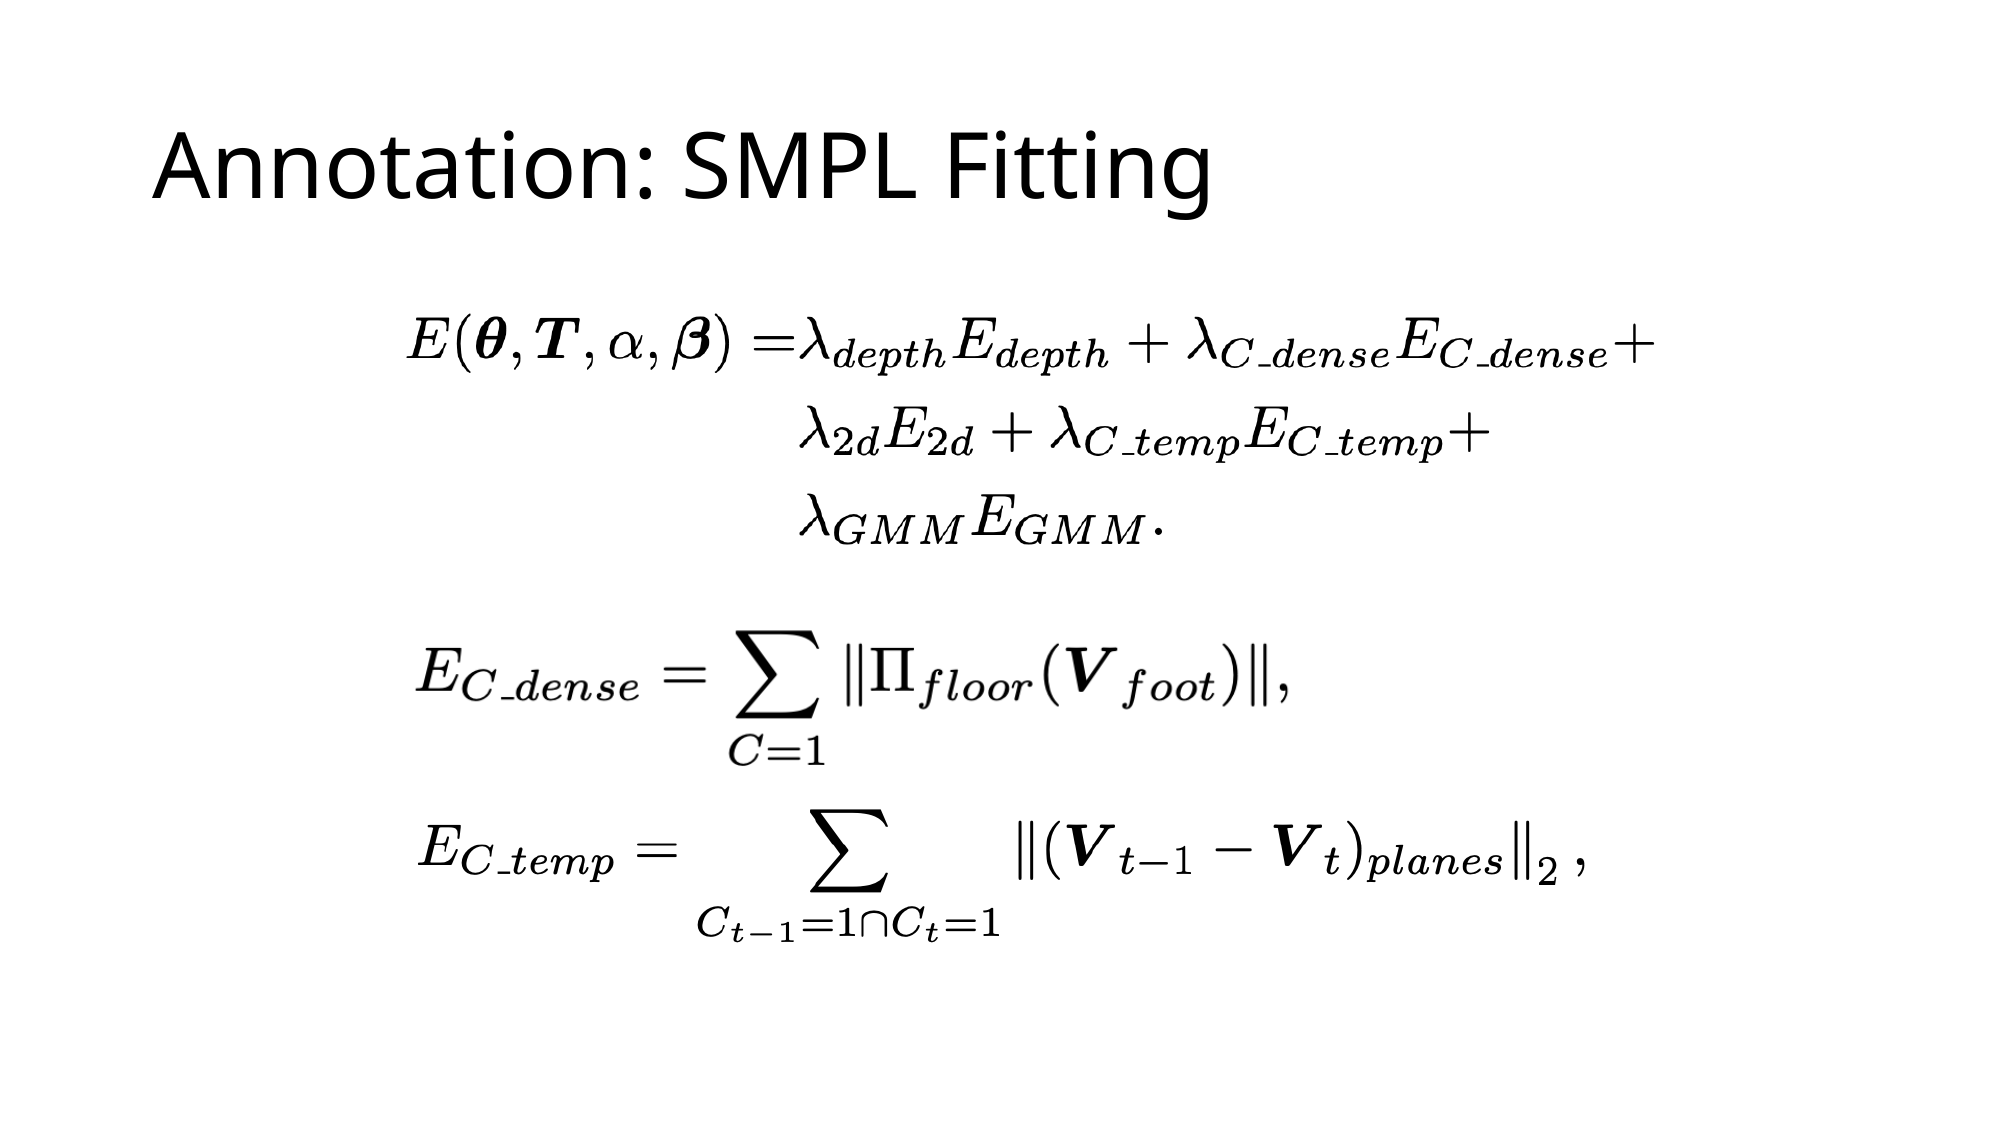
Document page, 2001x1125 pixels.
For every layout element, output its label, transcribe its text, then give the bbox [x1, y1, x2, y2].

picture [398, 600, 1601, 960]
title Annotation: SMPL Fitting [137, 59, 1863, 278]
picture [398, 293, 1675, 563]
